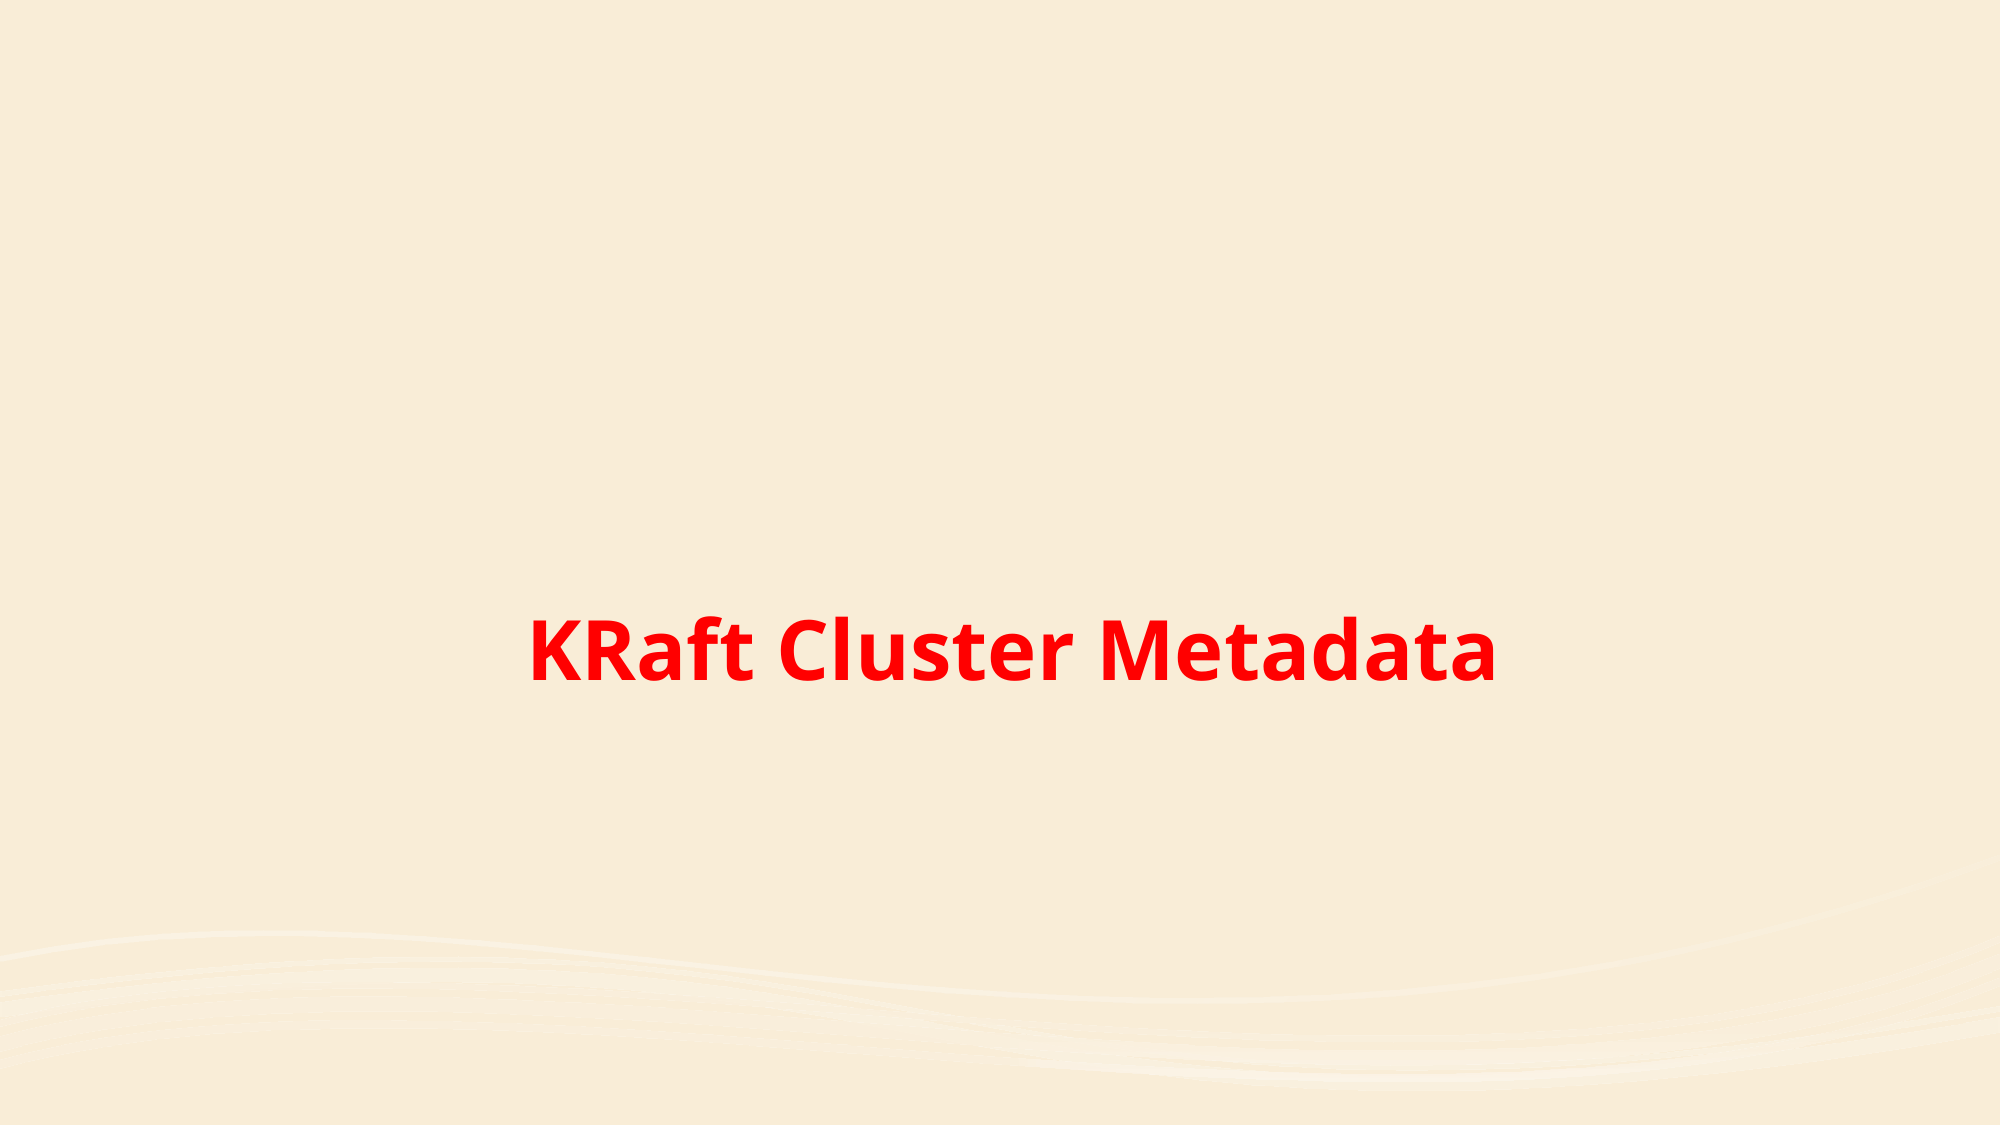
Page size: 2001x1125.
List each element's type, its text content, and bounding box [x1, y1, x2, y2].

title KRaft Cluster Metadata [226, 506, 1801, 707]
